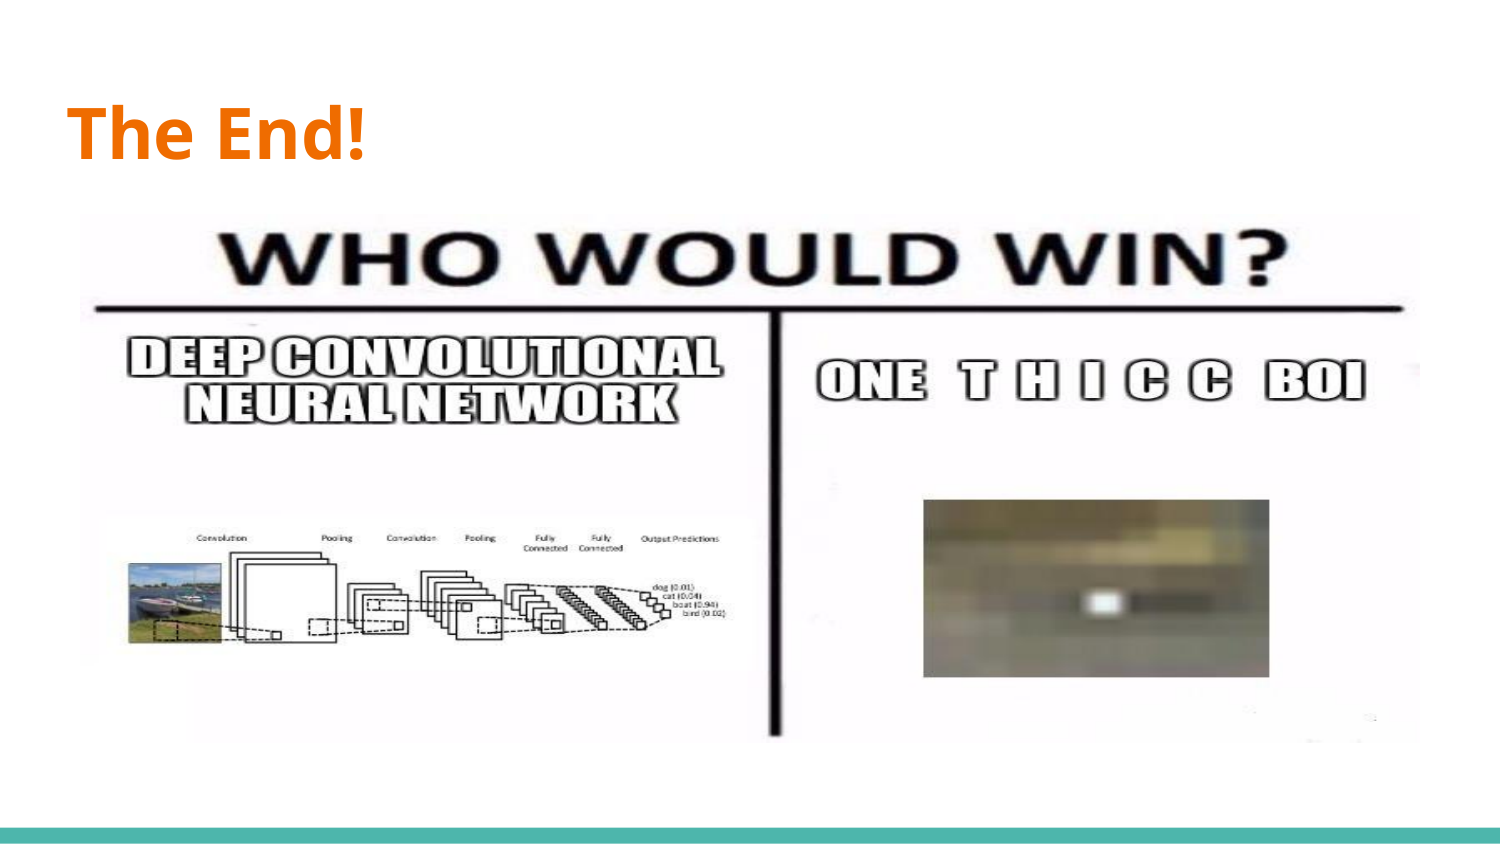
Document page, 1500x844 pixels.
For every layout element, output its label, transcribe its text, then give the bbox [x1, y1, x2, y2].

title The End! [51, 72, 1449, 189]
picture [80, 214, 1420, 743]
